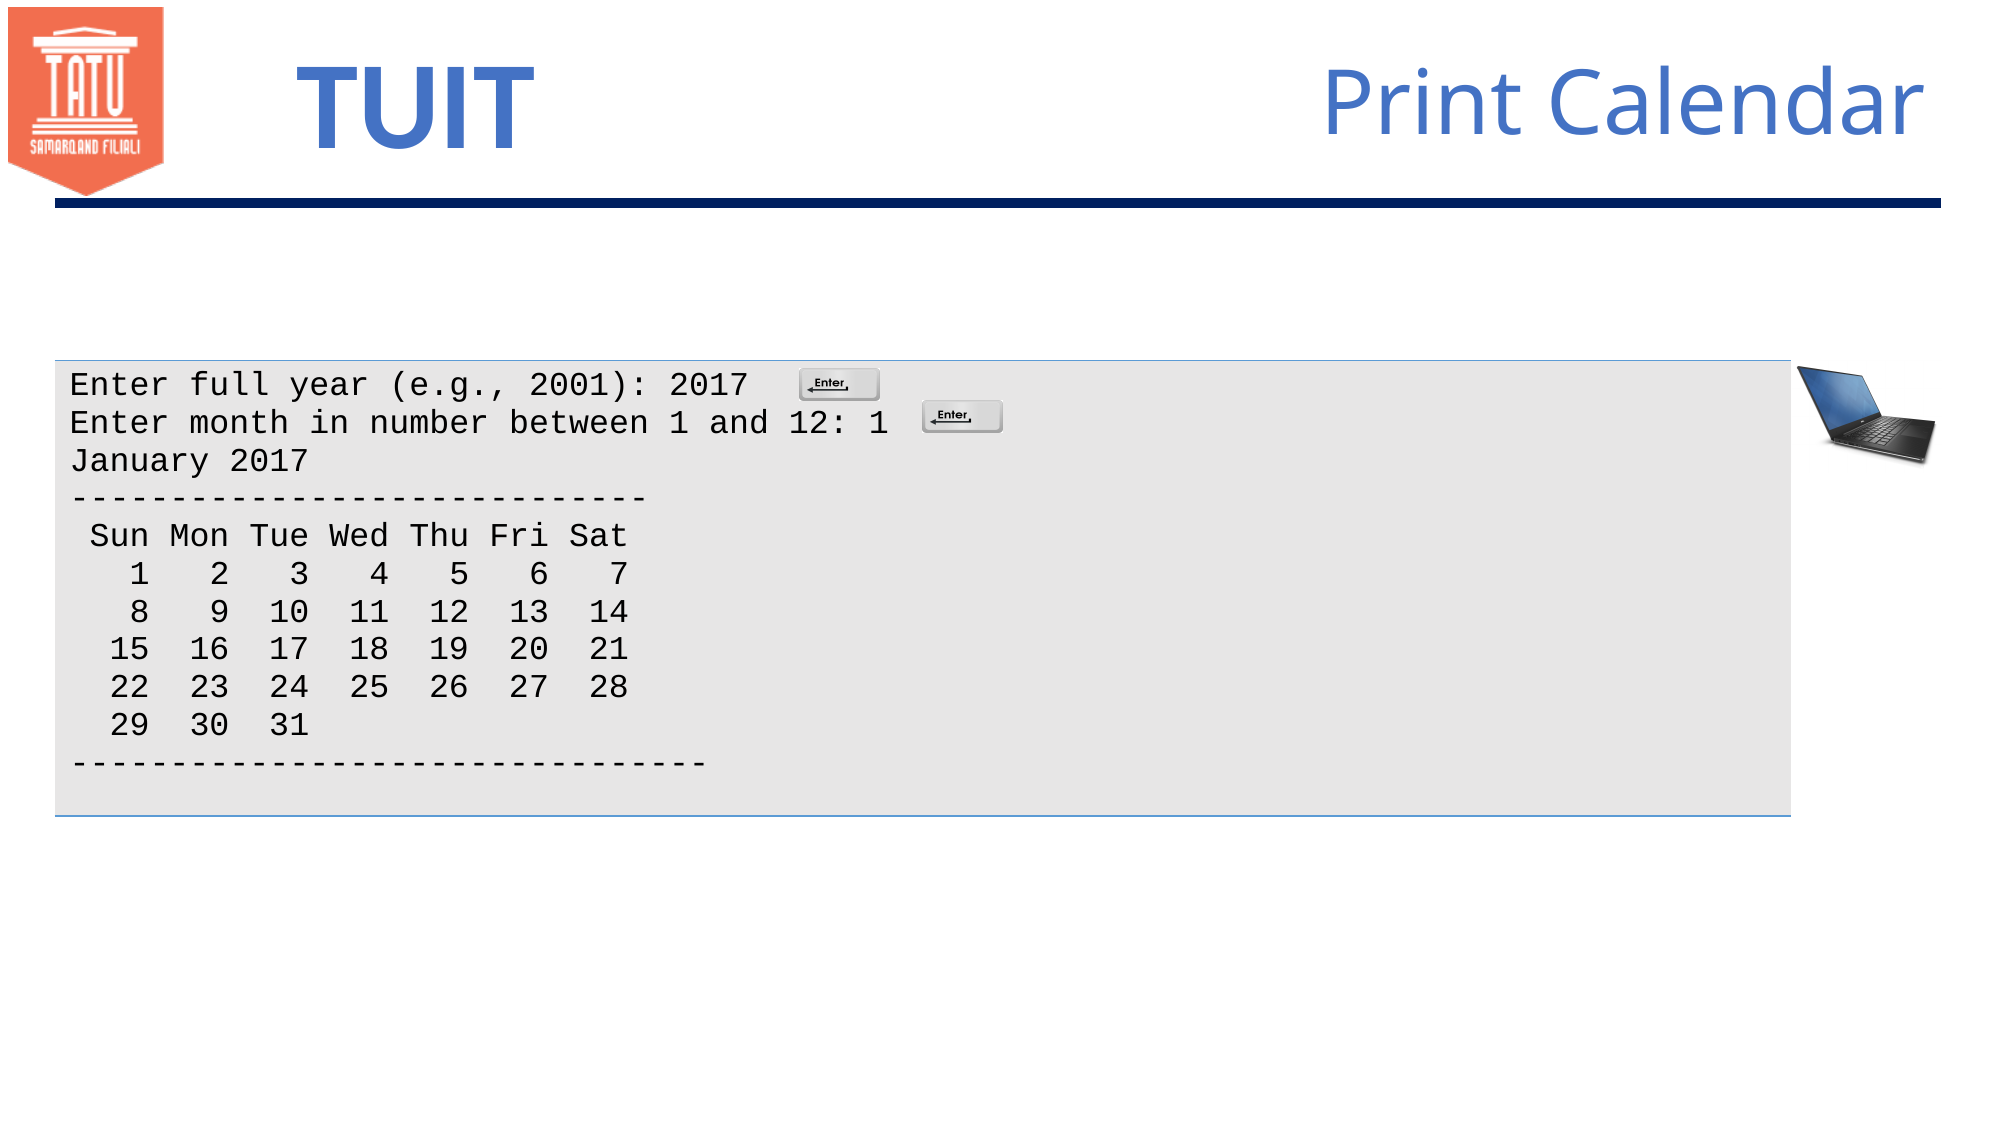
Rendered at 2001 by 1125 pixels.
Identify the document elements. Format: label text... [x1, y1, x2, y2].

table_header Enter full year (e.g., 2001): 2017 Enter month in number between 1 and 12: 1 January 2017 ----------------------------- Sun Mon Tue Wed Thu Fri Sat 1 2 3 4 5 6 7 8 9 10 11 12 13 14 15 16 17 18 19 20 21 22 23 24 25 26 27 28 29 30 31 -------------------------------- [55, 361, 1791, 815]
text_box Print Calendar [716, 48, 1942, 162]
picture [8, 7, 164, 196]
text_box TUIT [281, 39, 571, 162]
picture [922, 400, 1003, 433]
picture [799, 368, 880, 401]
picture [1791, 360, 1942, 474]
